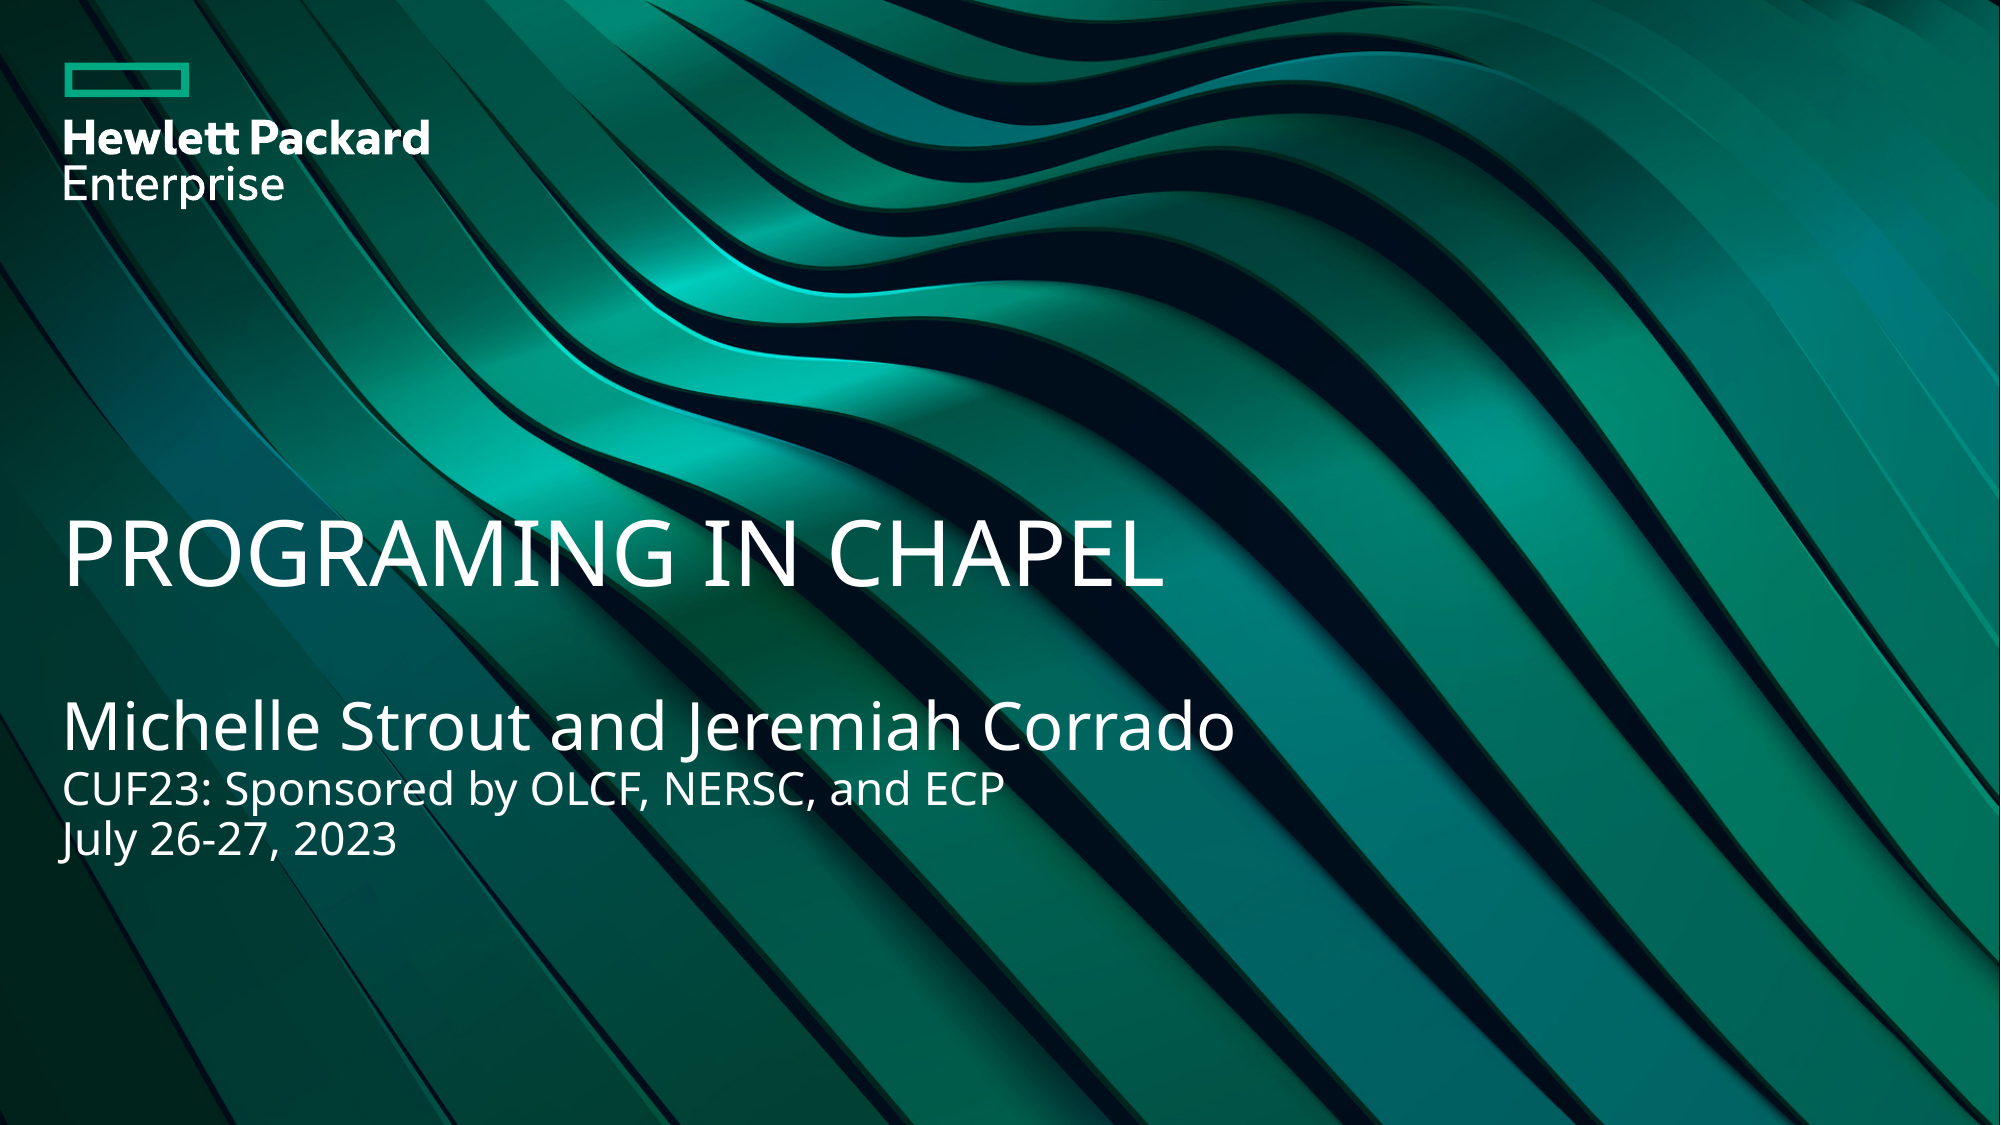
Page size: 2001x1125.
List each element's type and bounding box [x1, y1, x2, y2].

text_box [64, 62, 429, 210]
picture [0, 0, 1999, 1125]
